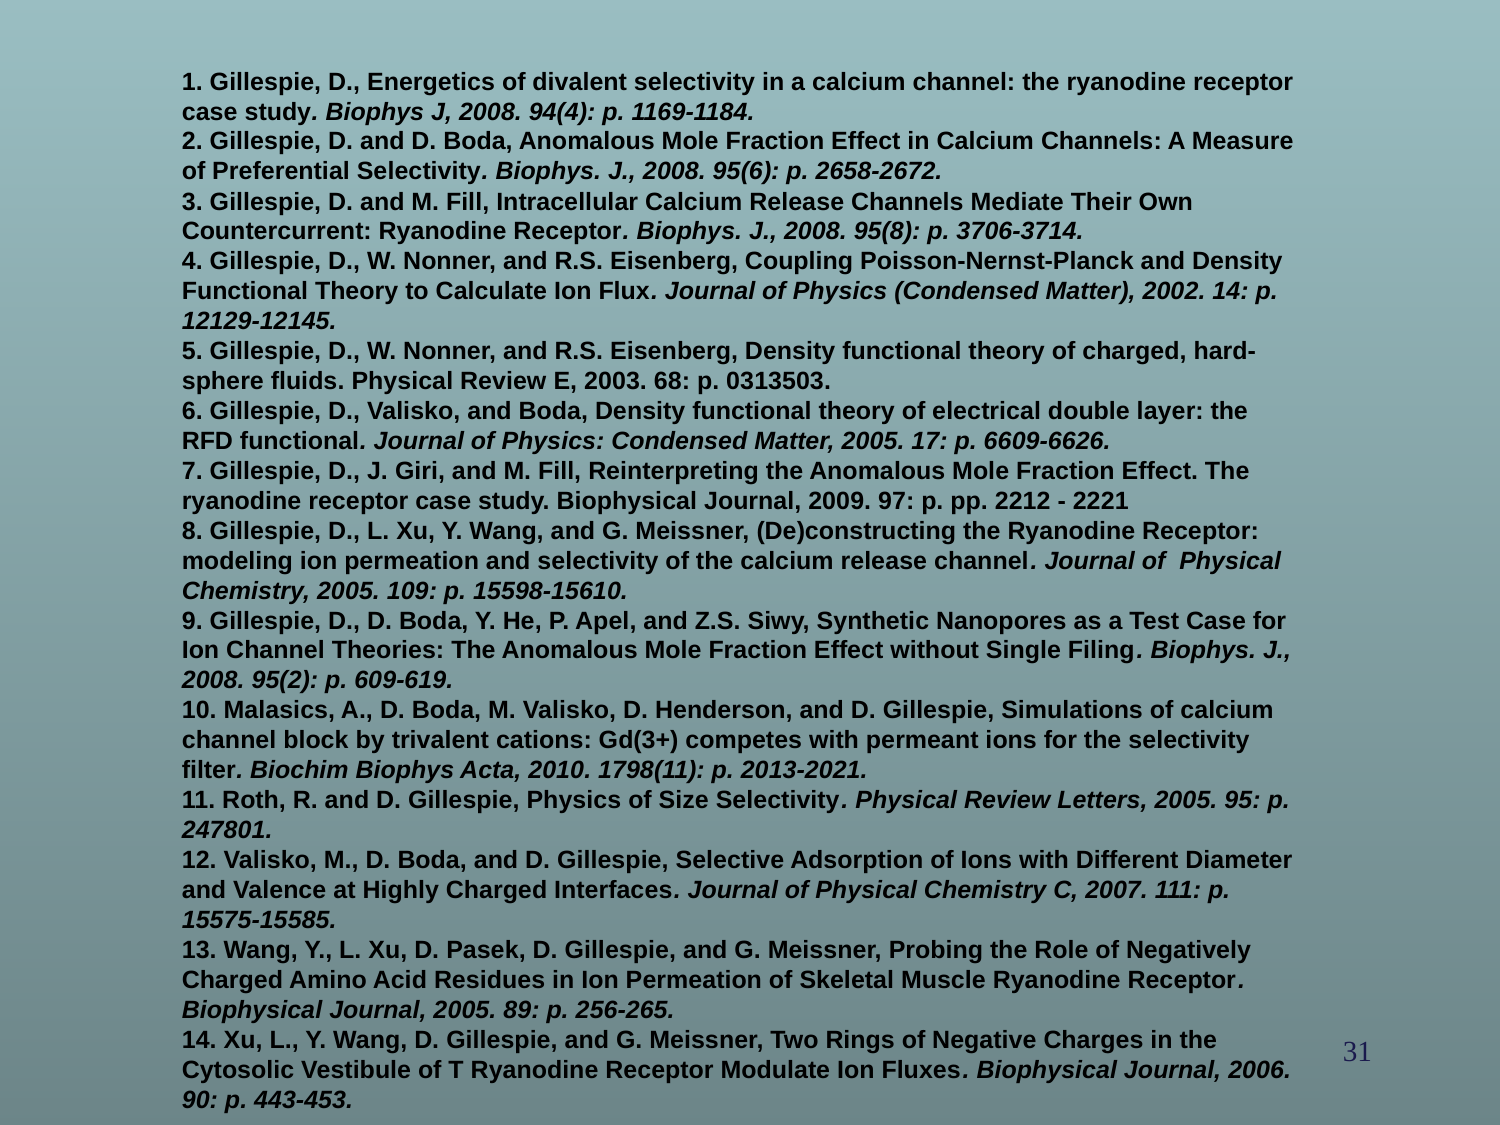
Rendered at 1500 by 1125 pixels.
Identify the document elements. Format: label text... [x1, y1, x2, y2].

slide_number 31 [1318, 1024, 1388, 1101]
text_box 1. Gillespie, D., Energetics of divalent selectivity in a calcium channel: the ryanodine receptor case study. Biophys J, 2008. 94(4): p. 1169-1184. 2. Gillespie, D. and D. Boda, Anomalous Mole Fraction Effect in Calcium Channels: A Measure of Preferential Selectivity. Biophys. J., 2008. 95(6): p. 2658-2672. 3. Gillespie, D. and M. Fill, Intracellular Calcium Release Channels Mediate Their Own Countercurrent: Ryanodine Receptor. Biophys. J., 2008. 95(8): p. 3706-3714. 4. Gillespie, D., W. Nonner, and R.S. Eisenberg, Coupling Poisson-Nernst-Planck and Density Functional Theory to Calculate Ion Flux. Journal of Physics (Condensed Matter), 2002. 14: p. 12129-12145. 5. Gillespie, D., W. Nonner, and R.S. Eisenberg, Density functional theory of charged, hard-sphere fluids. Physical Review E, 2003. 68: p. 0313503. 6. Gillespie, D., Valisko, and Boda, Density functional theory of electrical double layer: the RFD functional. Journal of Physics: Condensed Matter, 2005. 17: p. 6609-6626. 7. Gillespie, D., J. Giri, and M. Fill, Reinterpreting the Anomalous Mole Fraction Effect. The ryanodine receptor case study. Biophysical Journal, 2009. 97: p. pp. 2212 - 2221 8. Gillespie, D., L. Xu, Y. Wang, and G. Meissner, (De)constructing the Ryanodine Receptor: modeling ion permeation and selectivity of the calcium release channel. Journal of Physical Chemistry, 2005. 109: p. 15598-15610. 9. Gillespie, D., D. Boda, Y. He, P. Apel, and Z.S. Siwy, Synthetic Nanopores as a Test Case for Ion Channel Theories: The Anomalous Mole Fraction Effect without Single Filing. Biophys. J., 2008. 95(2): p. 609-619. 10. Malasics, A., D. Boda, M. Valisko, D. Henderson, and D. Gillespie, Simulations of calcium channel block by trivalent cations: Gd(3+) competes with permeant ions for the selectivity filter. Biochim Biophys Acta, 2010. 1798(11): p. 2013-2021. 11. Roth, R. and D. Gillespie, Physics of Size Selectivity. Physical Review Letters, 2005. 95: p. 247801. 12. Valisko, M., D. Boda, and D. Gillespie, Selective Adsorption of Ions with Different Diameter and Valence at Highly Charged Interfaces. Journal of Physical Chemistry C, 2007. 111: p. 15575-15585. 13. Wang, Y., L. Xu, D. Pasek, D. Gillespie, and G. Meissner, Probing the Role of Negatively Charged Amino Acid Residues in Ion Permeation of Skeletal Muscle Ryanodine Receptor. Biophysical Journal, 2005. 89: p. 256-265. 14. Xu, L., Y. Wang, D. Gillespie, and G. Meissner, Two Rings of Negative Charges in the Cytosolic Vestibule of T Ryanodine Receptor Modulate Ion Fluxes. Biophysical Journal, 2006. 90: p. 443-453. [167, 57, 1318, 1125]
